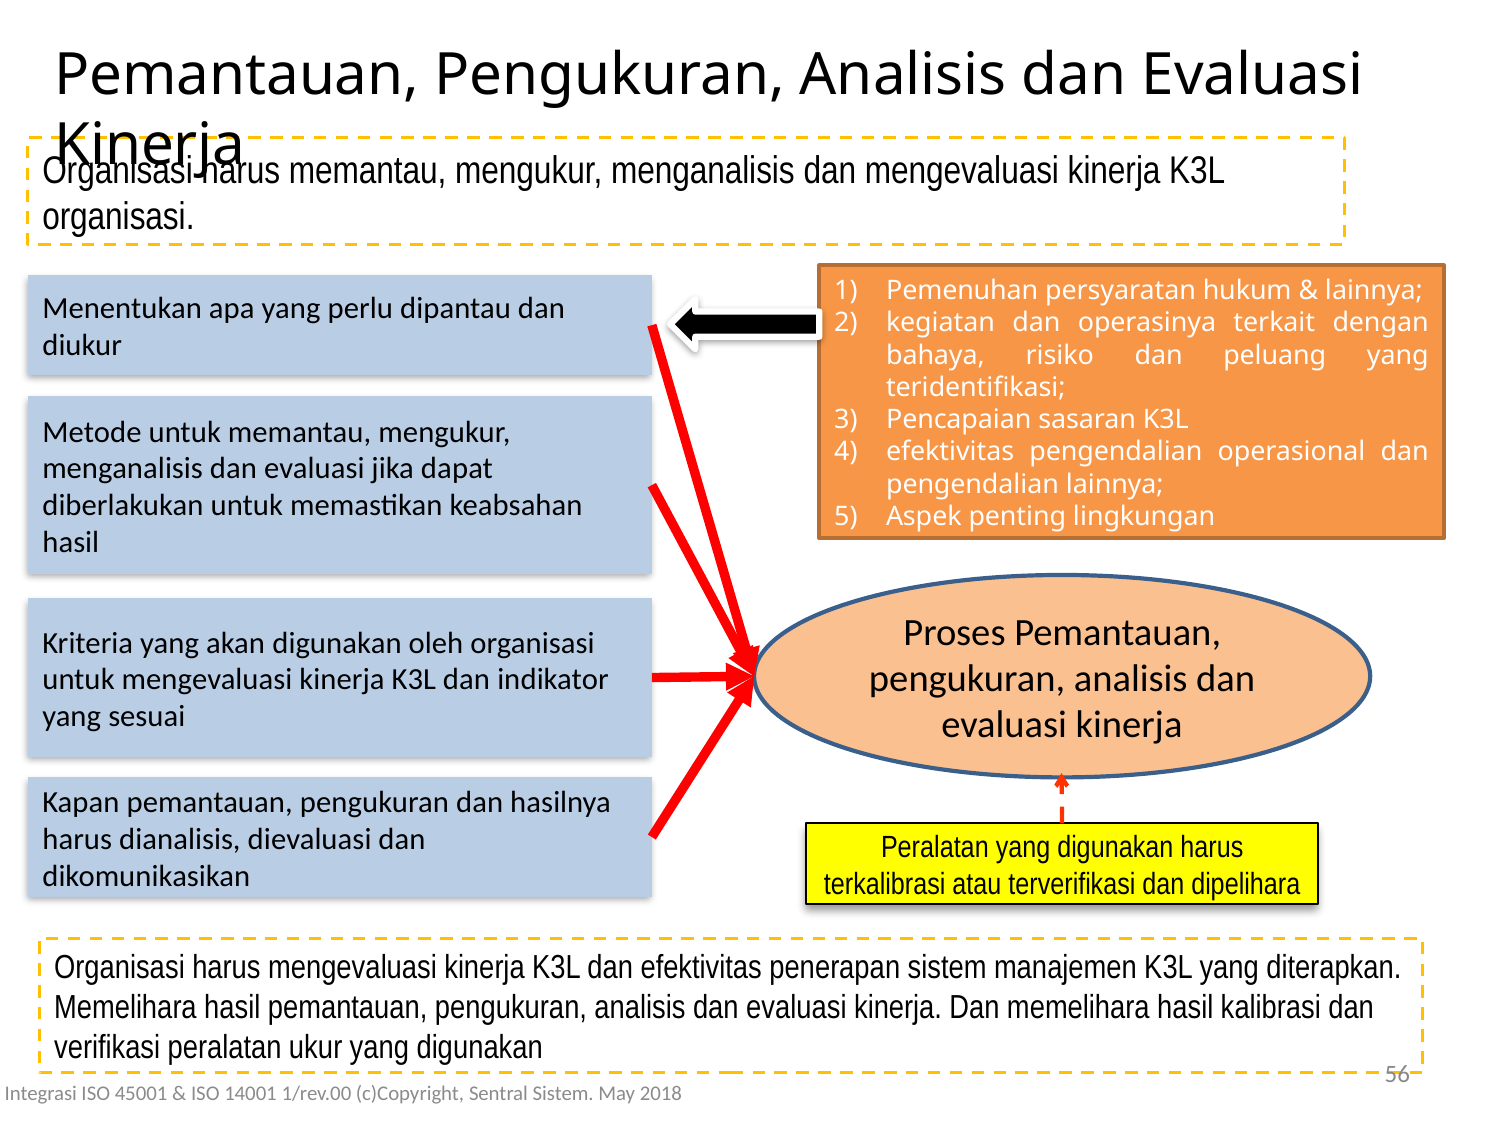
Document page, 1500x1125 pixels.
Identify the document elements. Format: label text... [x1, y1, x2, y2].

text_box Organisasi harus memantau, mengukur, menganalisis dan mengevaluasi kinerja K3L organisasi. [27, 137, 1345, 245]
text_box Kapan pemantauan, pengukuran dan hasilnya harus dianalisis, dievaluasi dan dikomunikasikan [25, 775, 654, 899]
text_box Proses Pemantauan, pengukuran, analisis dan evaluasi kinerja [759, 572, 1373, 780]
text_box Organisasi harus mengevaluasi kinerja K3L dan efektivitas penerapan sistem manajemen K3L yang diterapkan. Memelihara hasil pemantauan, pengukuran, analisis dan evaluasi kinerja. Dan memelihara hasil kalibrasi dan verifikasi peralatan ukur yang digunakan [39, 938, 1423, 1073]
text_box Metode untuk memantau, mengukur, menganalisis dan evaluasi jika dapat diberlakukan untuk memastikan keabsahan hasil [25, 394, 646, 576]
text_box Kriteria yang akan digunakan oleh organisasi untuk mengevaluasi kinerja K3L dan indikator yang sesuai [25, 596, 646, 759]
text_box Peralatan yang digunakan harus terkalibrasi atau terverifikasi dan dipelihara [804, 821, 1320, 906]
text_box Pemenuhan persyaratan hukum & lainnya; kegiatan dan operasinya terkait dengan bahaya, risiko dan peluang yang teridentifikasi; Pencapaian sasaran K3L efektivitas pengendalian operasional dan pengendalian lainnya; Aspek penting lingkungan [817, 263, 1446, 540]
slide_number 56 [1074, 1042, 1425, 1103]
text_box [651, 324, 755, 484]
text_box Pemantauan, Pengukuran, Analisis dan Evaluasi Kinerja [37, 27, 1500, 186]
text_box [651, 675, 755, 838]
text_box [651, 484, 755, 674]
text_box Menentukan apa yang perlu dipantau dan diukur [25, 273, 654, 377]
footer Integrasi ISO 45001 & ISO 14001 1/rev.00 (c)Copyright, Sentral Sistem. May 2018 [0, 1062, 716, 1123]
text_box [667, 296, 823, 340]
